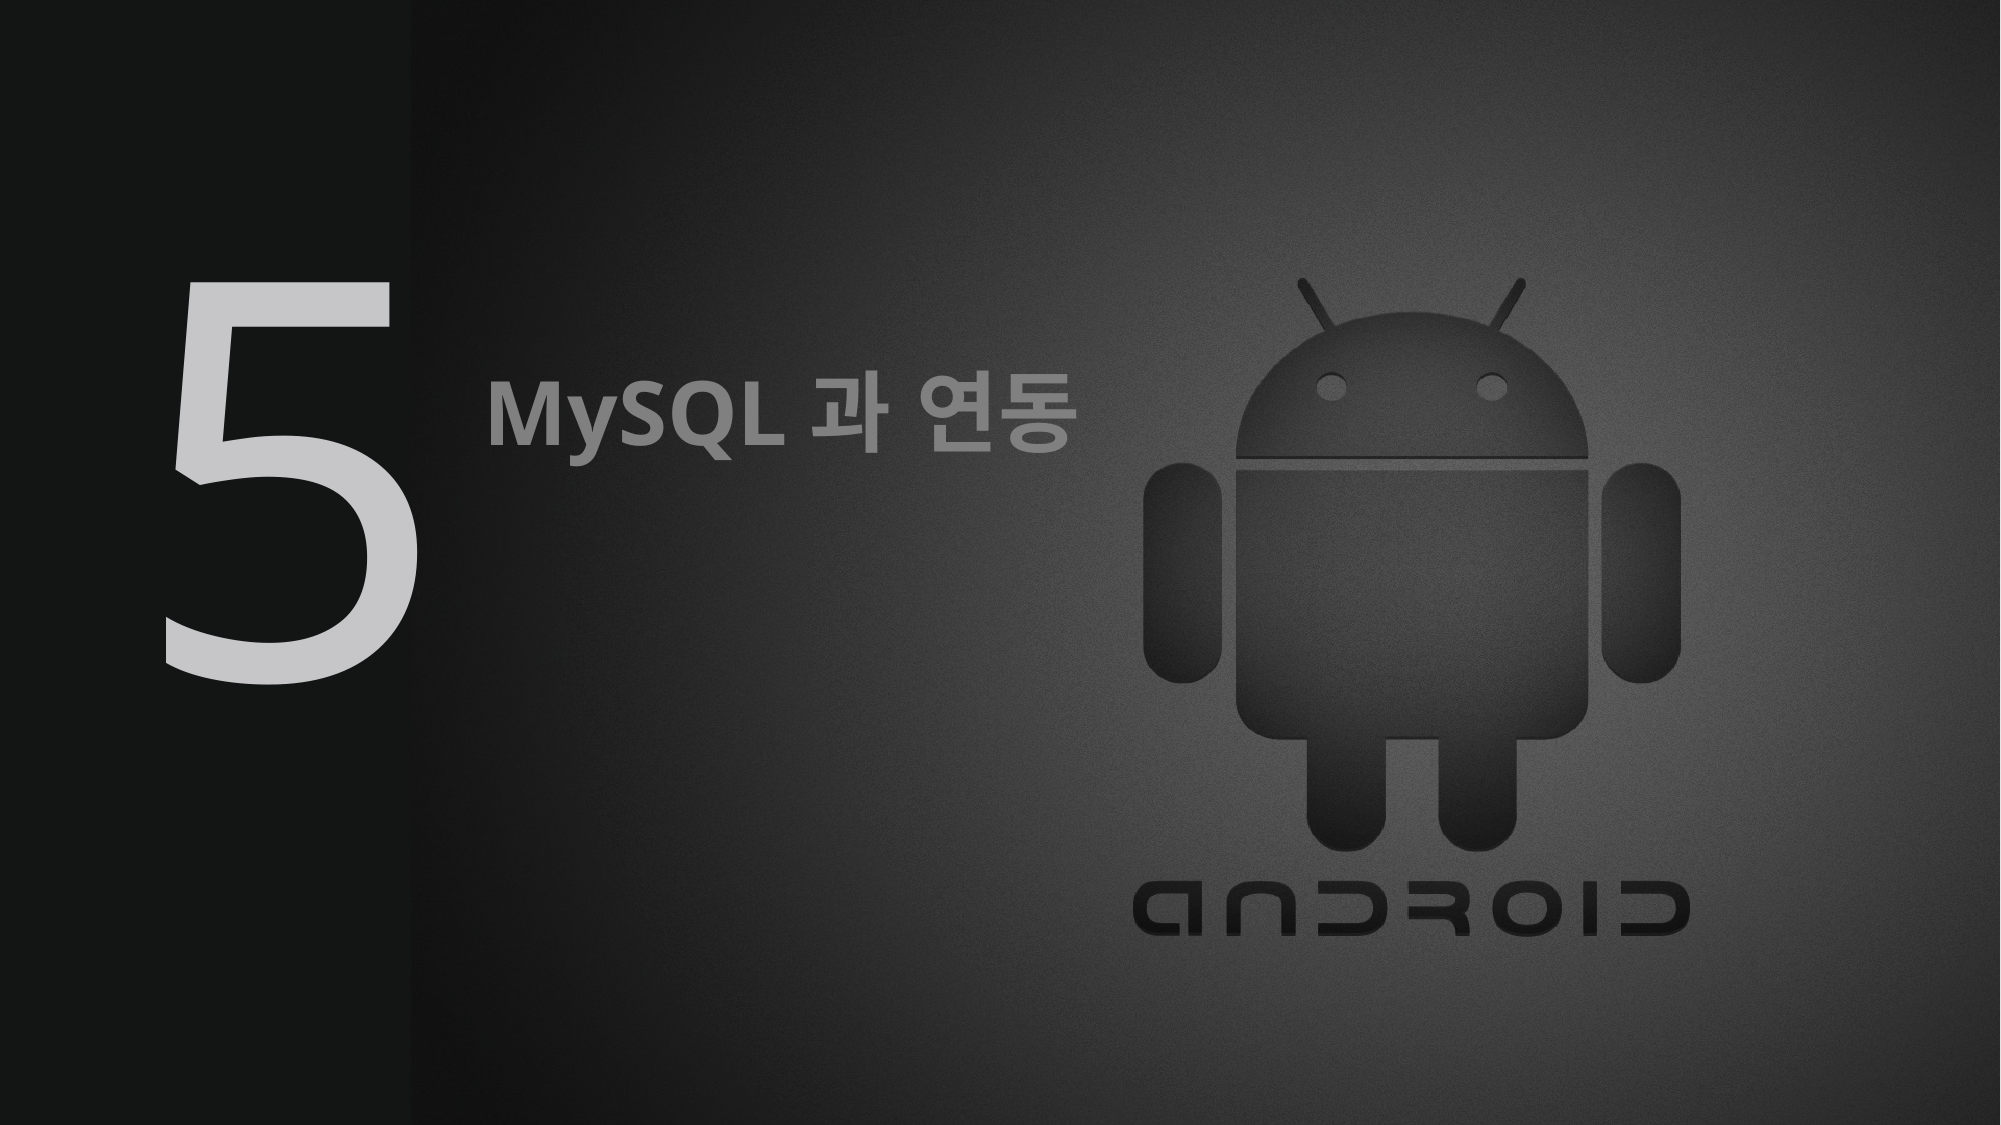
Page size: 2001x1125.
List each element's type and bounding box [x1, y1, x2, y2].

text_box [0, 0, 2000, 1125]
text_box [131, 245, 1099, 800]
